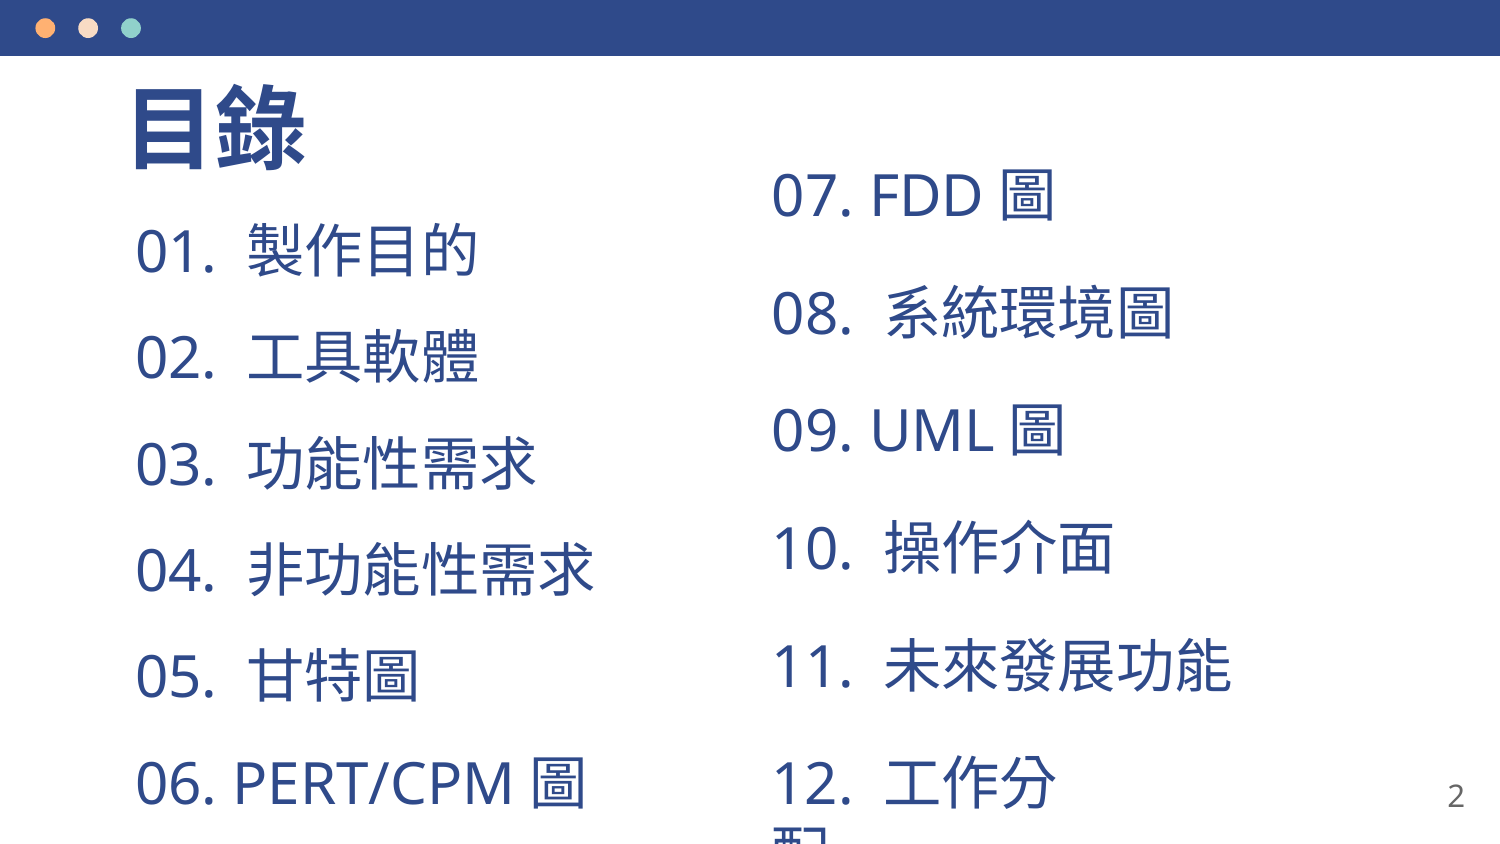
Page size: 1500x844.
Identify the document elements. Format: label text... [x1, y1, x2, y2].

text_box 05. 甘特圖 [120, 624, 558, 719]
text_box 01. 製作目的 [120, 199, 558, 294]
text_box 11. 未來發展功能 [756, 613, 1259, 709]
text_box 12. 工作分配 [756, 731, 1127, 826]
text_box 09. UML圖 [756, 378, 1195, 474]
text_box 10. 操作介面 [756, 496, 1195, 591]
text_box 07. FDD圖 [756, 143, 1195, 238]
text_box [0, 0, 1500, 57]
title 目錄 [108, 66, 1375, 219]
text_box 06. PERT/CPM圖 [120, 730, 617, 826]
text_box 02. 工具軟體 [120, 305, 558, 400]
title 03. 功能性需求 [120, 411, 558, 507]
text_box 04. 非功能性需求 [120, 518, 617, 613]
text_box 08. 系統環境圖 [756, 261, 1195, 356]
